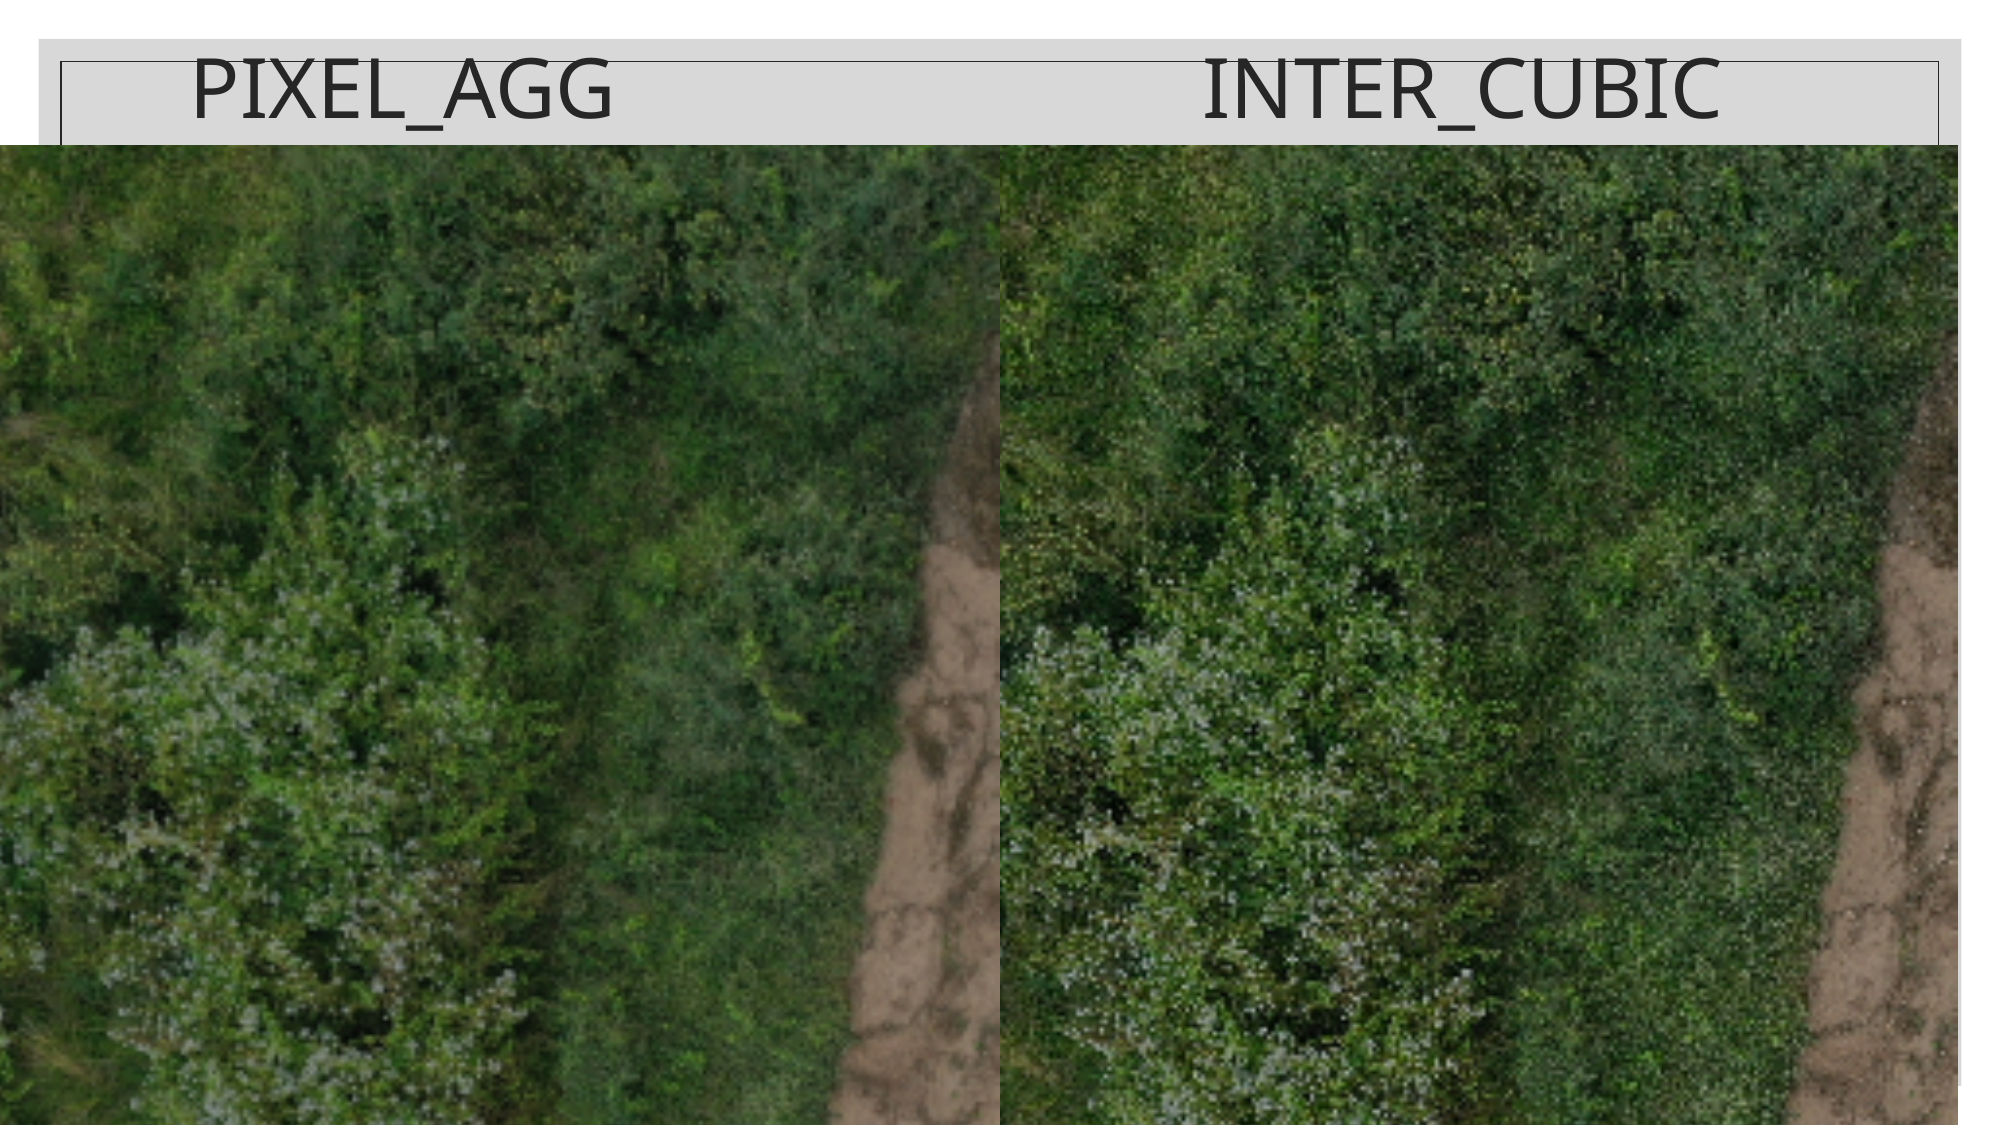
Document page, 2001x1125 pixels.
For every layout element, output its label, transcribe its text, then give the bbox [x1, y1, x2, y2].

picture [0, 145, 1958, 1125]
title PIXEL_AGG INTER_CUBIC [174, 37, 1825, 140]
